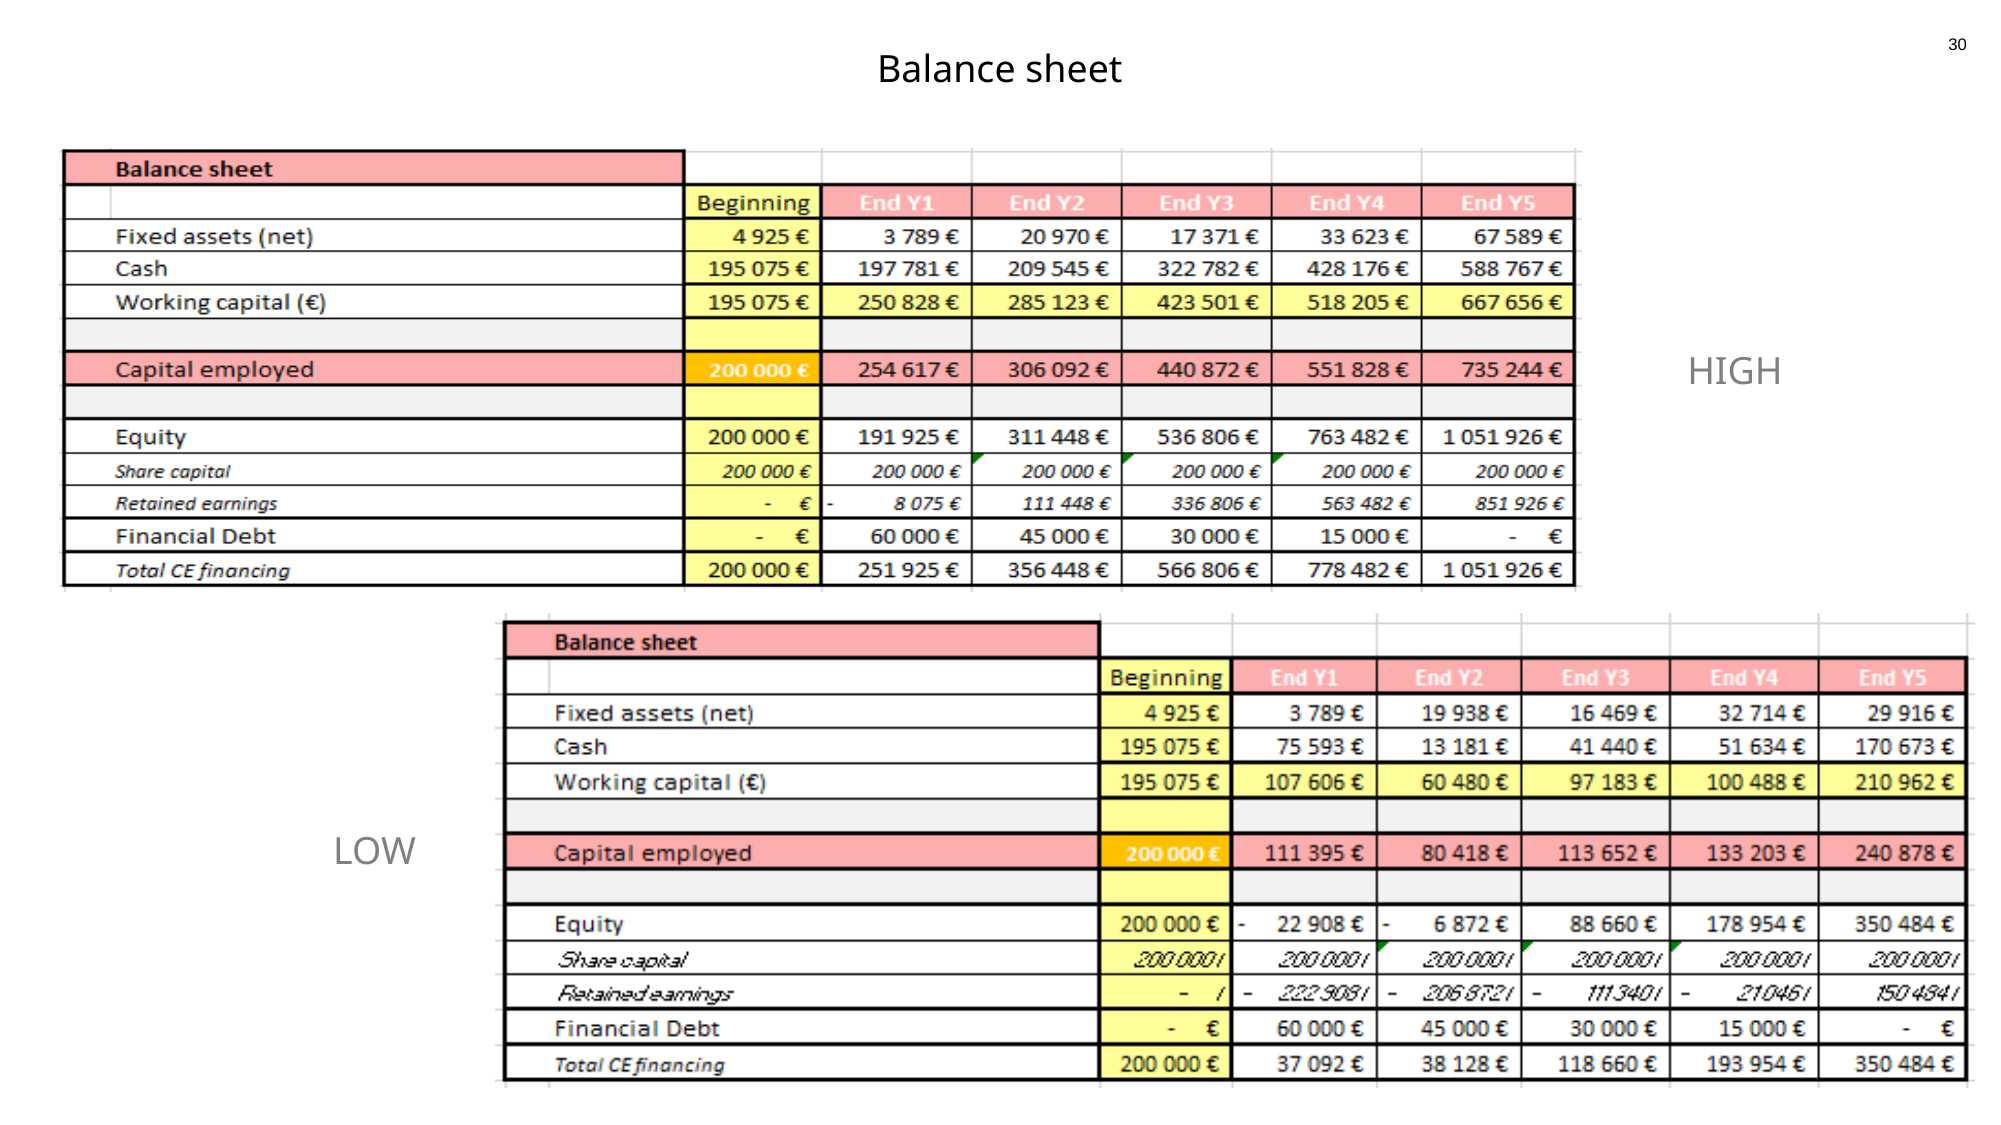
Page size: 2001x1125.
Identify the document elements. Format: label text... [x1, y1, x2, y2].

picture [59, 148, 1582, 592]
text_box HIGH [1654, 339, 1816, 400]
text_box LOW [294, 820, 455, 880]
text_box 30 [1929, 26, 1986, 62]
text_box Balance sheet [495, 37, 1505, 98]
picture [495, 613, 1975, 1088]
